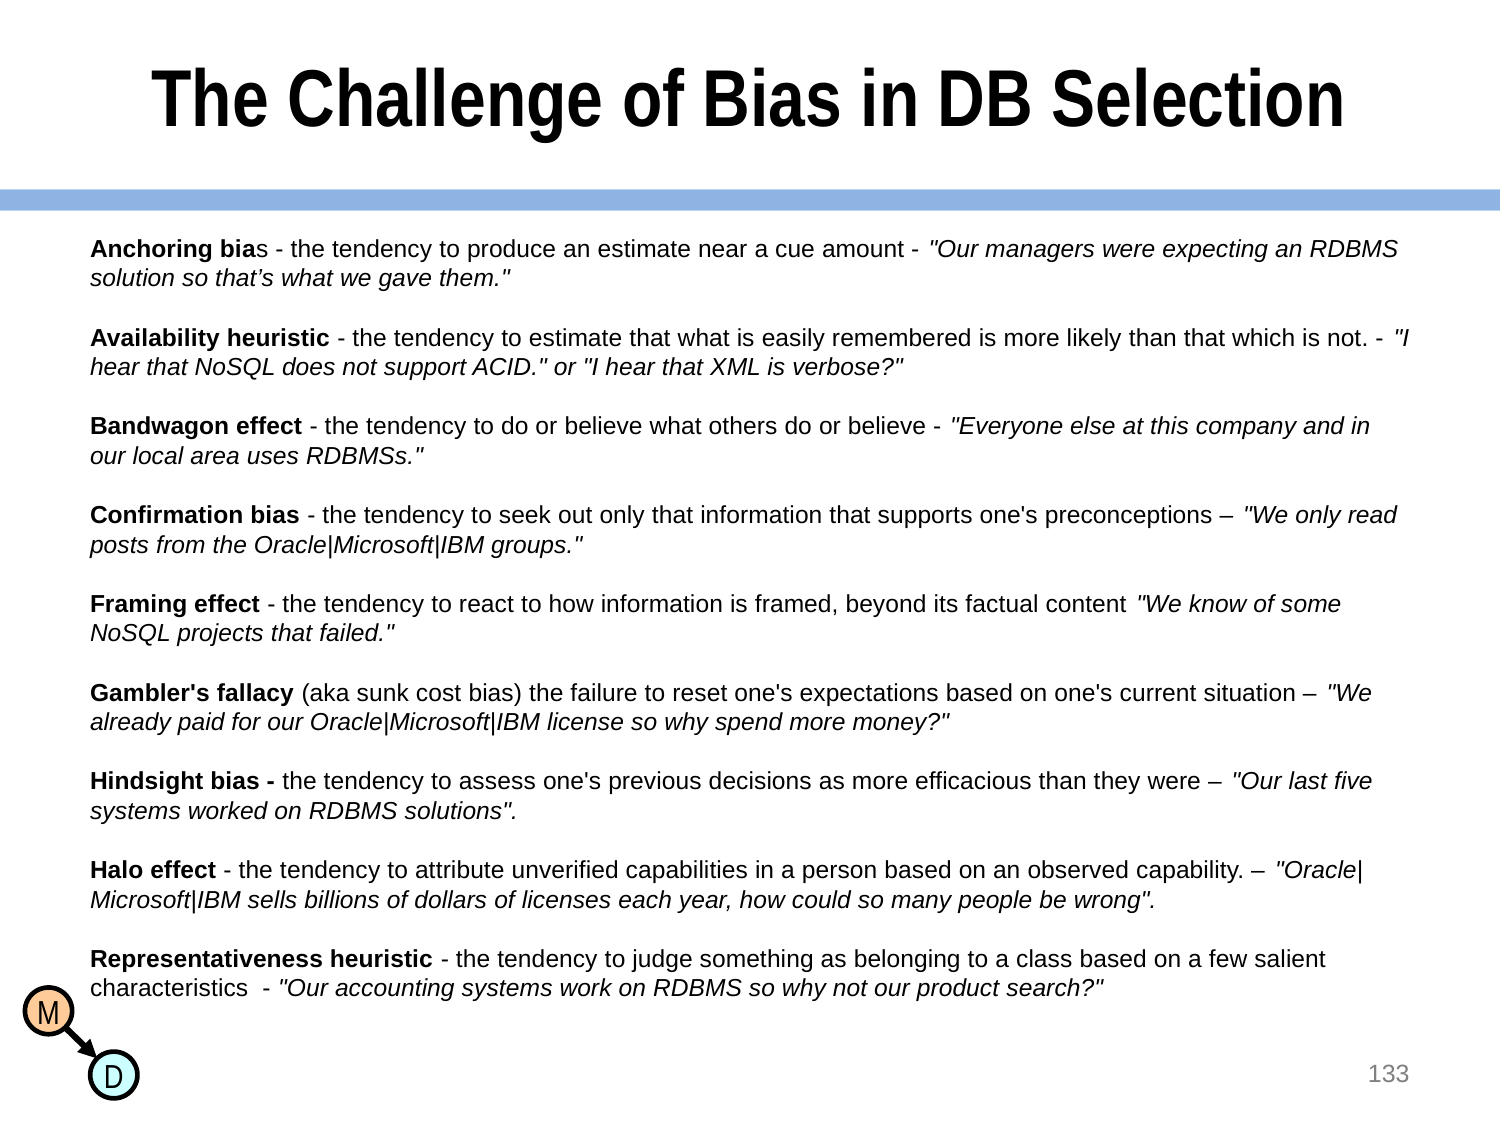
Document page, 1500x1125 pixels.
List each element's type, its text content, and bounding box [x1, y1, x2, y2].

slide_number 133 [1337, 1042, 1425, 1103]
list Anchoring bias - the tendency to produce an estimate near a cue amount - "Our managers were expecting an RDBMS solution so that’s what we gave them." Availability heuristic - the tendency to estimate that what is easily remembered is more likely than that which is not. - "I hear that NoSQL does not support ACID." or "I hear that XML is verbose?" Bandwagon effect - the tendency to do or believe what others do or believe - "Everyone else at this company and in our local area uses RDBMSs." Confirmation bias - the tendency to seek out only that information that supports one's preconceptions – "We only read posts from the Oracle|Microsoft|IBM groups." Framing effect - the tendency to react to how information is framed, beyond its factual content "We know of some NoSQL projects that failed." Gambler's fallacy (aka sunk cost bias) the failure to reset one's expectations based on one's current situation – "We already paid for our Oracle|Microsoft|IBM license so why spend more money?" Hindsight bias - the tendency to assess one's previous decisions as more efficacious than they were – "Our last five systems worked on RDBMS solutions". Halo effect - the tendency to attribute unverified capabilities in a person based on an observed capability. – "Oracle|Microsoft|IBM sells billions of dollars of licenses each year, how could so many people be wrong". Representativeness heuristic - the tendency to judge something as belonging to a class based on a few salient characteristics - "Our accounting systems work on RDBMS so why not our product search?" [75, 224, 1425, 1025]
title The Challenge of Bias in DB Selection [75, 0, 1425, 188]
